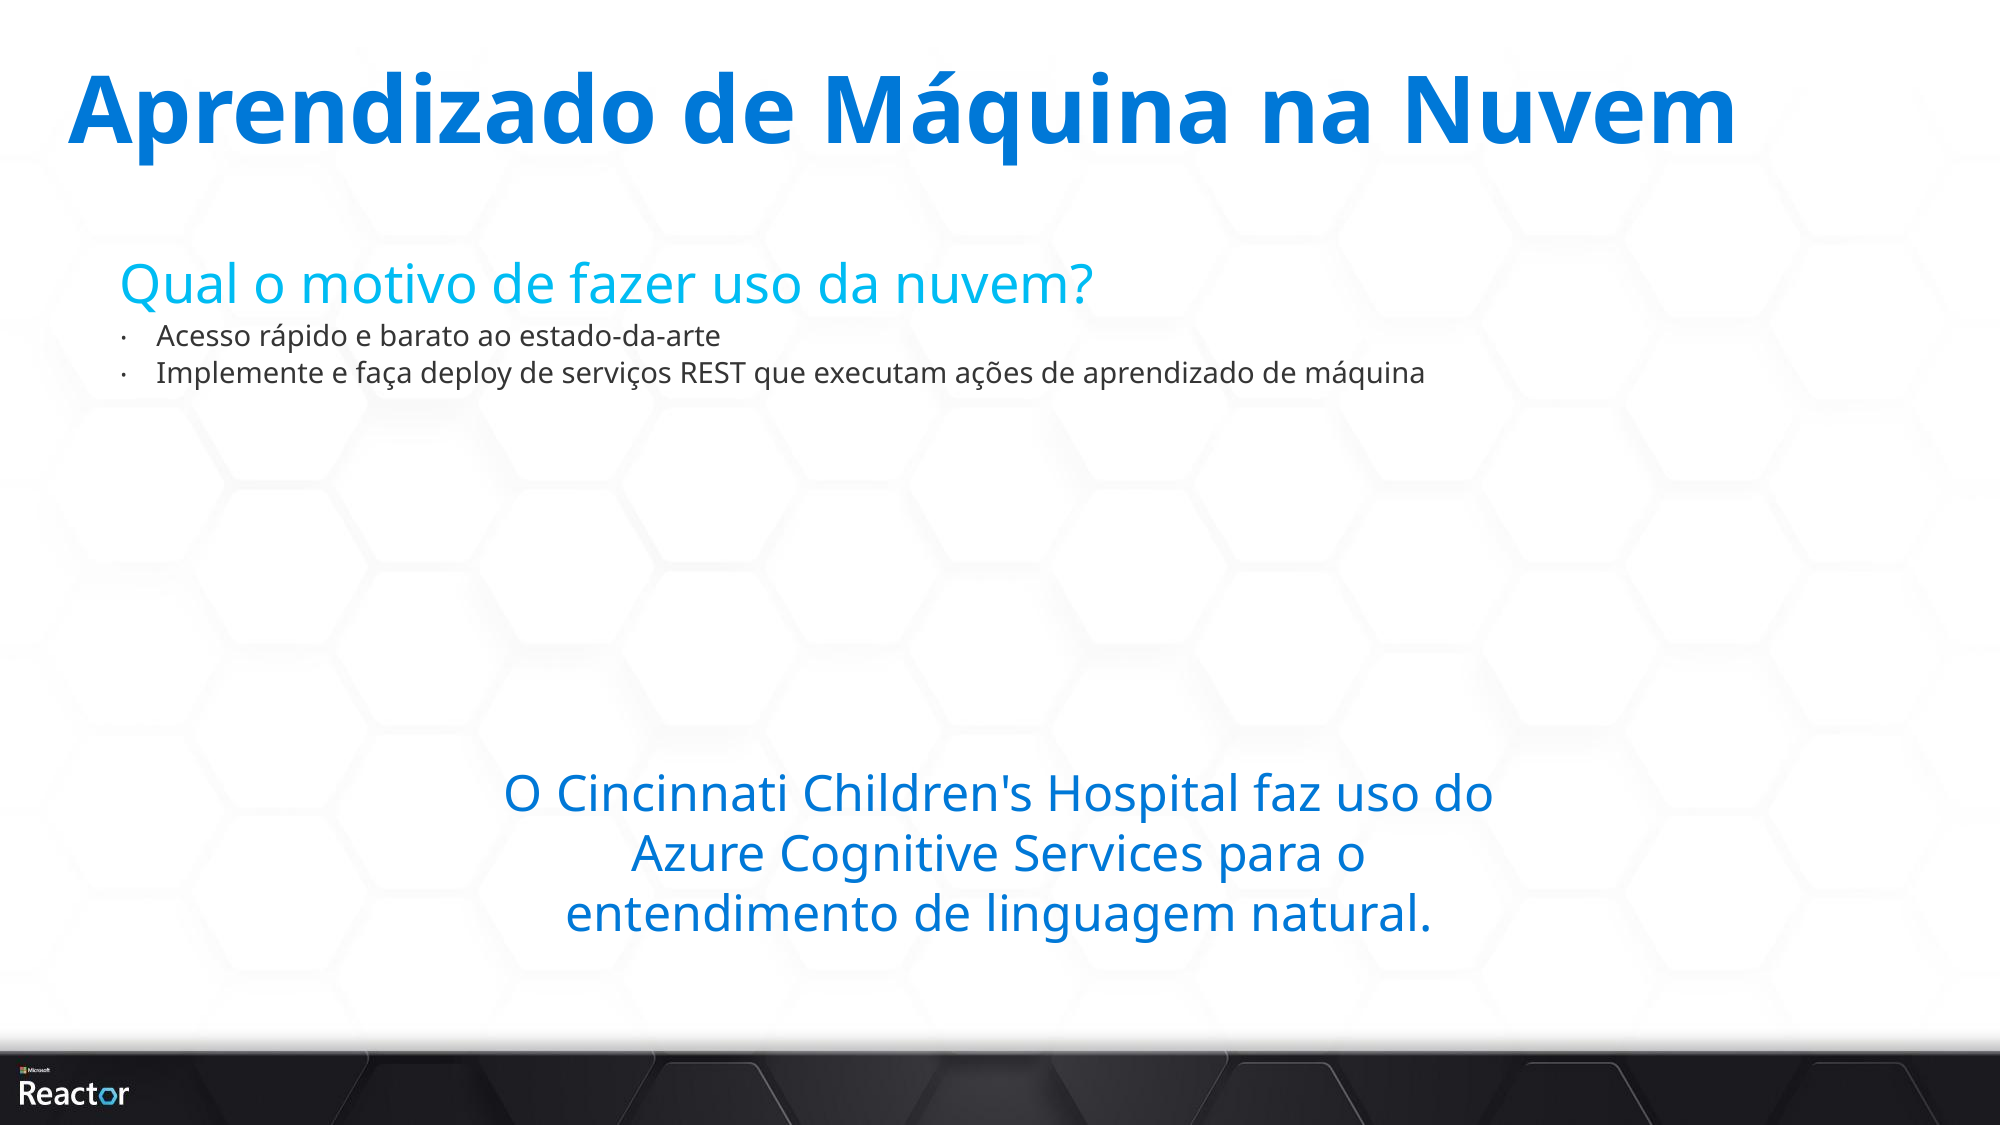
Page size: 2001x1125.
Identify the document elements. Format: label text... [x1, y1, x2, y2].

text_box O Cincinnati Children's Hospital faz uso do Azure Cognitive Services para o entendimento de linguagem natural. [461, 754, 1538, 950]
picture [0, 0, 2000, 1125]
title Aprendizado de Máquina na Nuvem [44, 47, 1957, 168]
list Qual o motivo de fazer uso da nuvem? Acesso rápido e barato ao estado-da-arte Implemente e faça deploy de serviços REST que executam ações de aprendizado de máquina [95, 241, 1904, 910]
